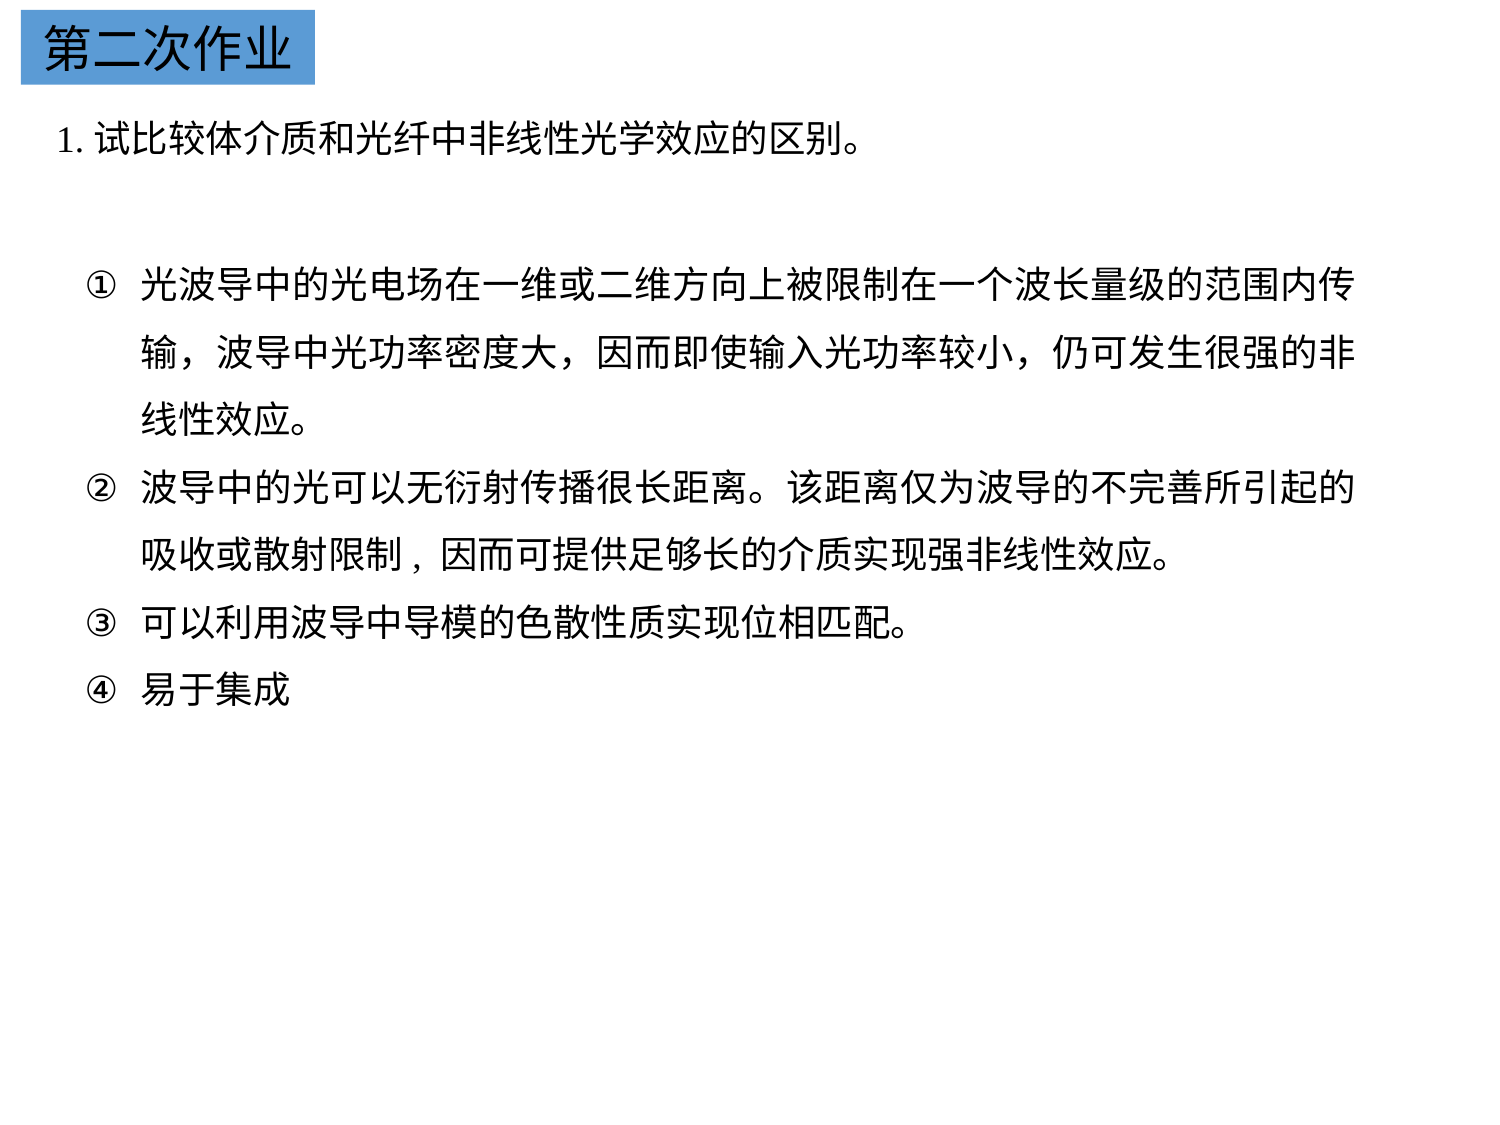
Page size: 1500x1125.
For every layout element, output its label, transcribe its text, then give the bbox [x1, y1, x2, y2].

text_box 第二次作业 [20, 9, 315, 85]
text_box 1.试比较体介质和光纤中非线性光学效应的区别。 [41, 85, 1459, 168]
text_box 光波导中的光电场在一维或二维方向上被限制在一个波长量级的范围内传输，波导中光功率密度大，因而即使输入光功率较小，仍可发生很强的非线性效应。 波导中的光可以无衍射传播很长距离。该距离仅为波导的不完善所引起的吸收或散射限制, 因而可提供足够长的介质实现强非线性效应。 可以利用波导中导模的色散性质实现位相匹配。 易于集成 [69, 231, 1372, 719]
